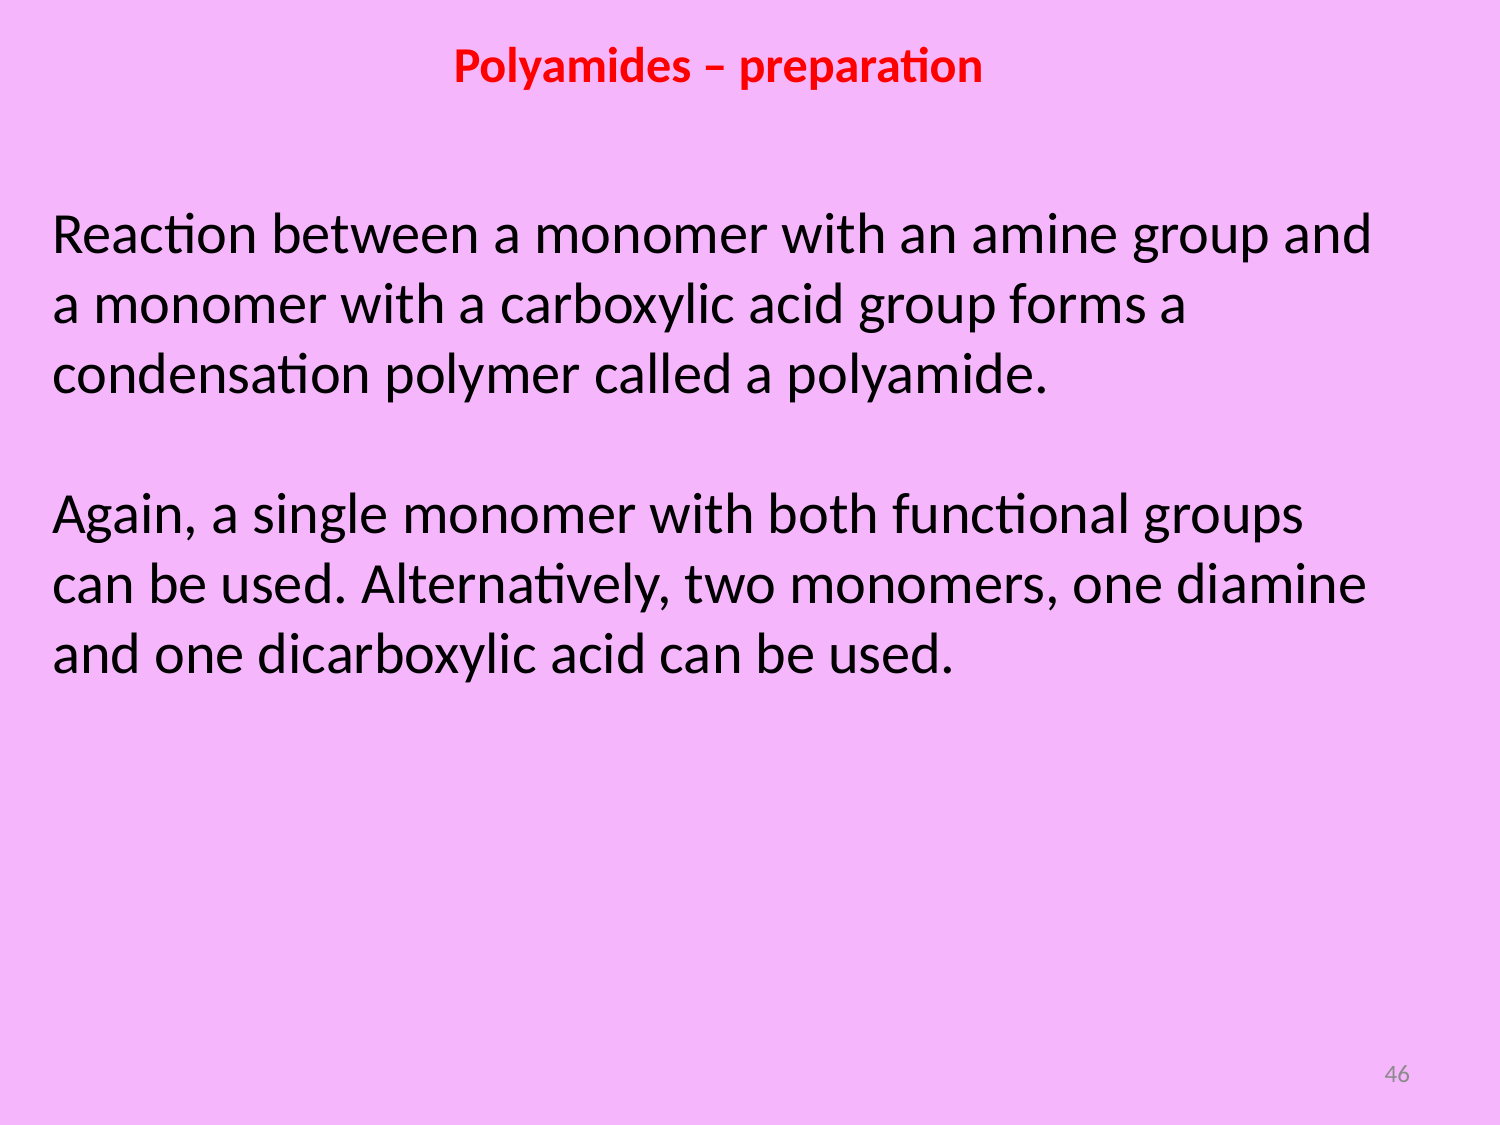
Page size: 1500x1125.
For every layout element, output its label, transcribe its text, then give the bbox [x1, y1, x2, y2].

title Polyamides – preparation [24, 24, 1413, 100]
slide_number 46 [1074, 1042, 1425, 1103]
text_box Reaction between a monomer with an amine group and a monomer with a carboxylic acid group forms a condensation polymer called a polyamide. Again, a single monomer with both functional groups can be used. Alternatively, two monomers, one diamine and one dicarboxylic acid can be used. [37, 187, 1400, 693]
